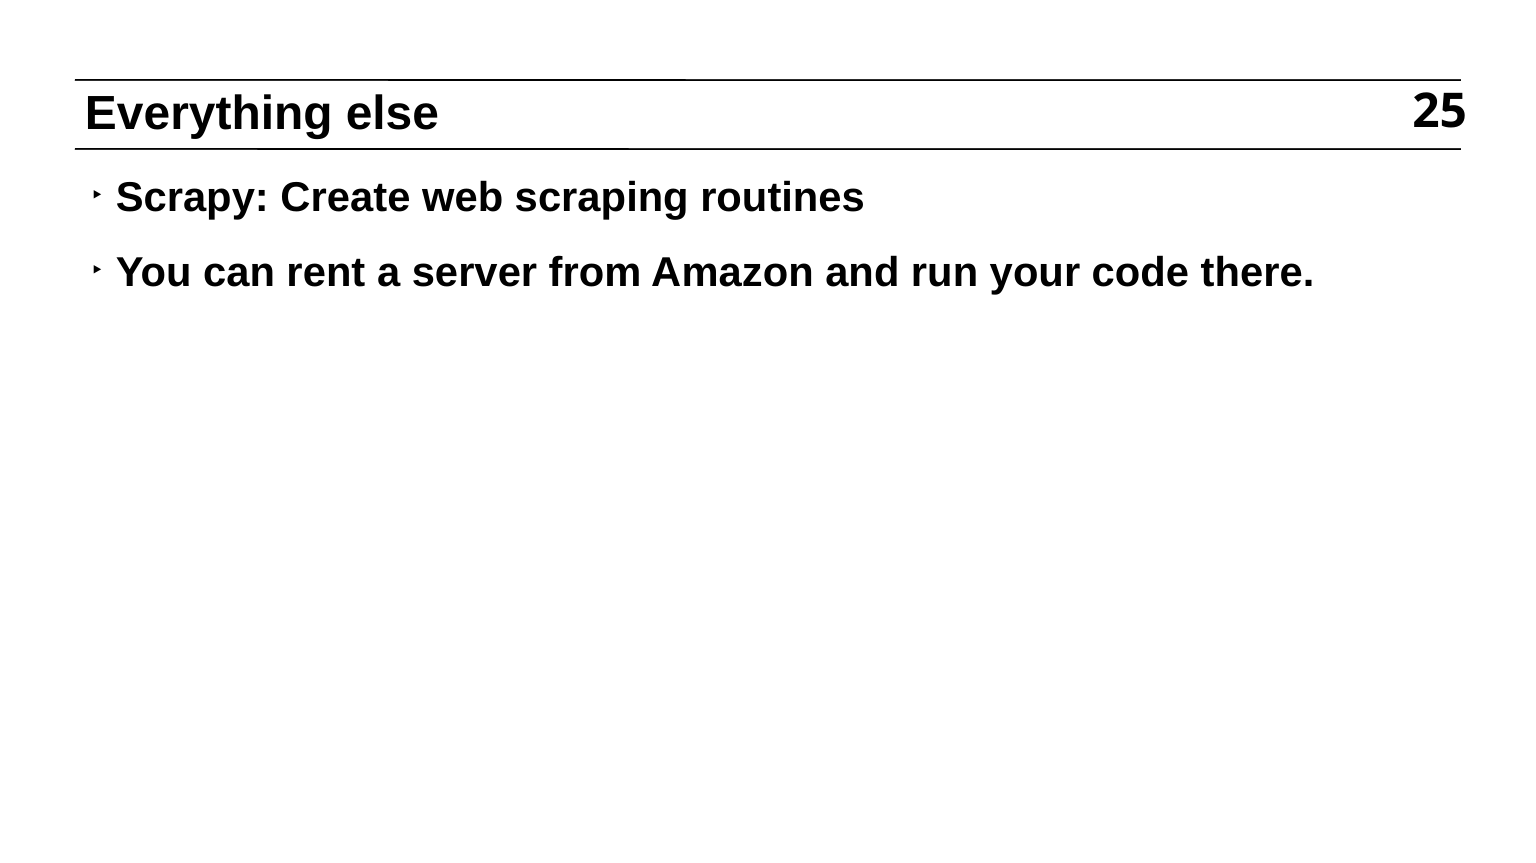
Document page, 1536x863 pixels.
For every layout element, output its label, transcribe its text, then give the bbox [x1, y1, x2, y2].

title Everything else [76, 82, 1369, 160]
list Scrapy: Create web scraping routines You can rent a server from Amazon and run your code there. [76, 160, 1460, 823]
slide_number 25 [1410, 83, 1470, 142]
